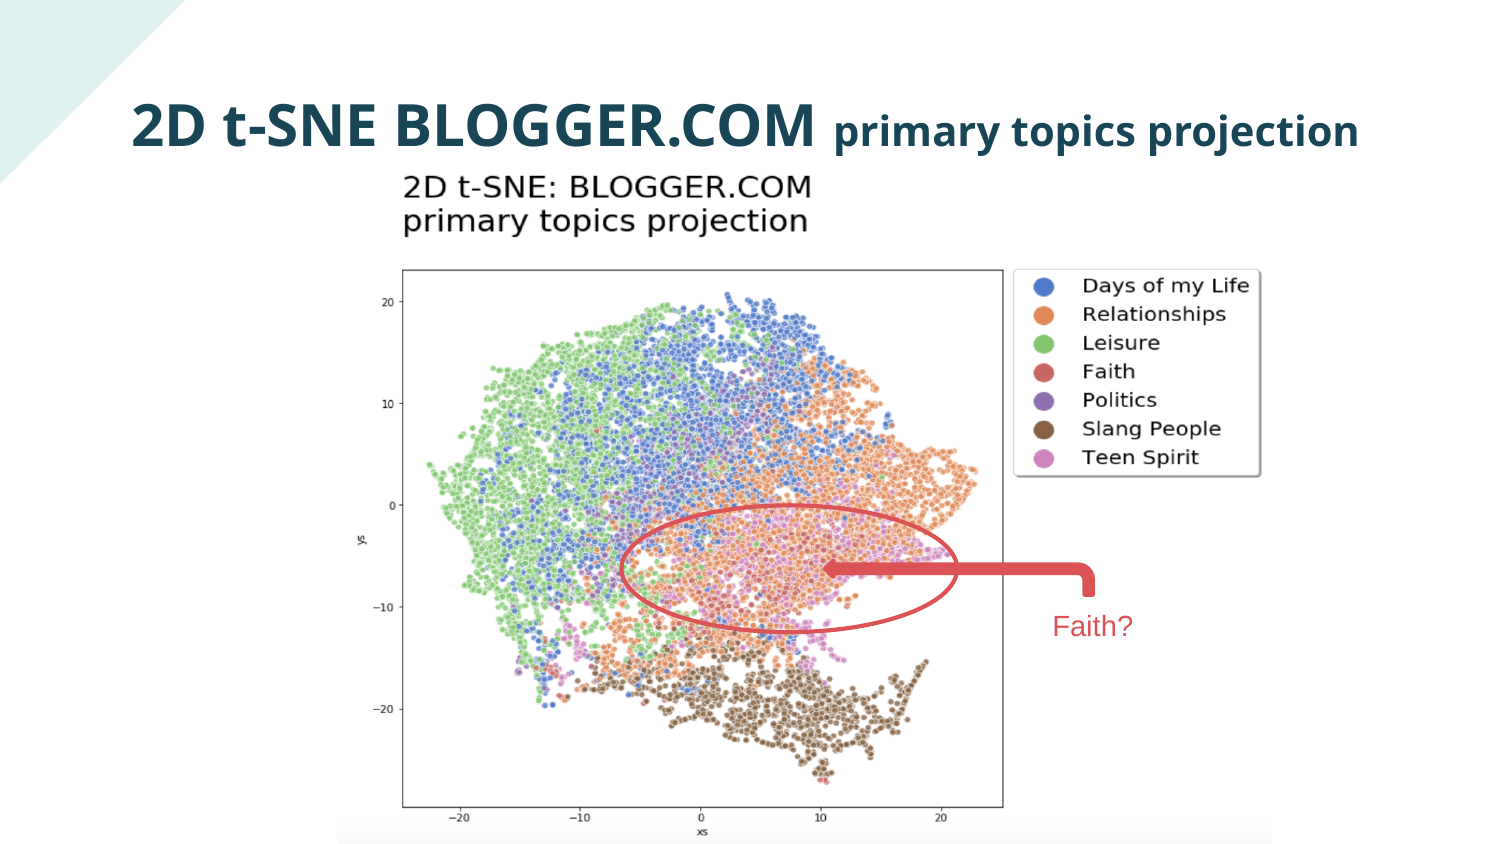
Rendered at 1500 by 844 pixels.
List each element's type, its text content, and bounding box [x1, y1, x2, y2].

title 2D t-SNE BLOGGER.COM primary topics projection [116, 72, 1384, 167]
picture [337, 166, 1272, 844]
